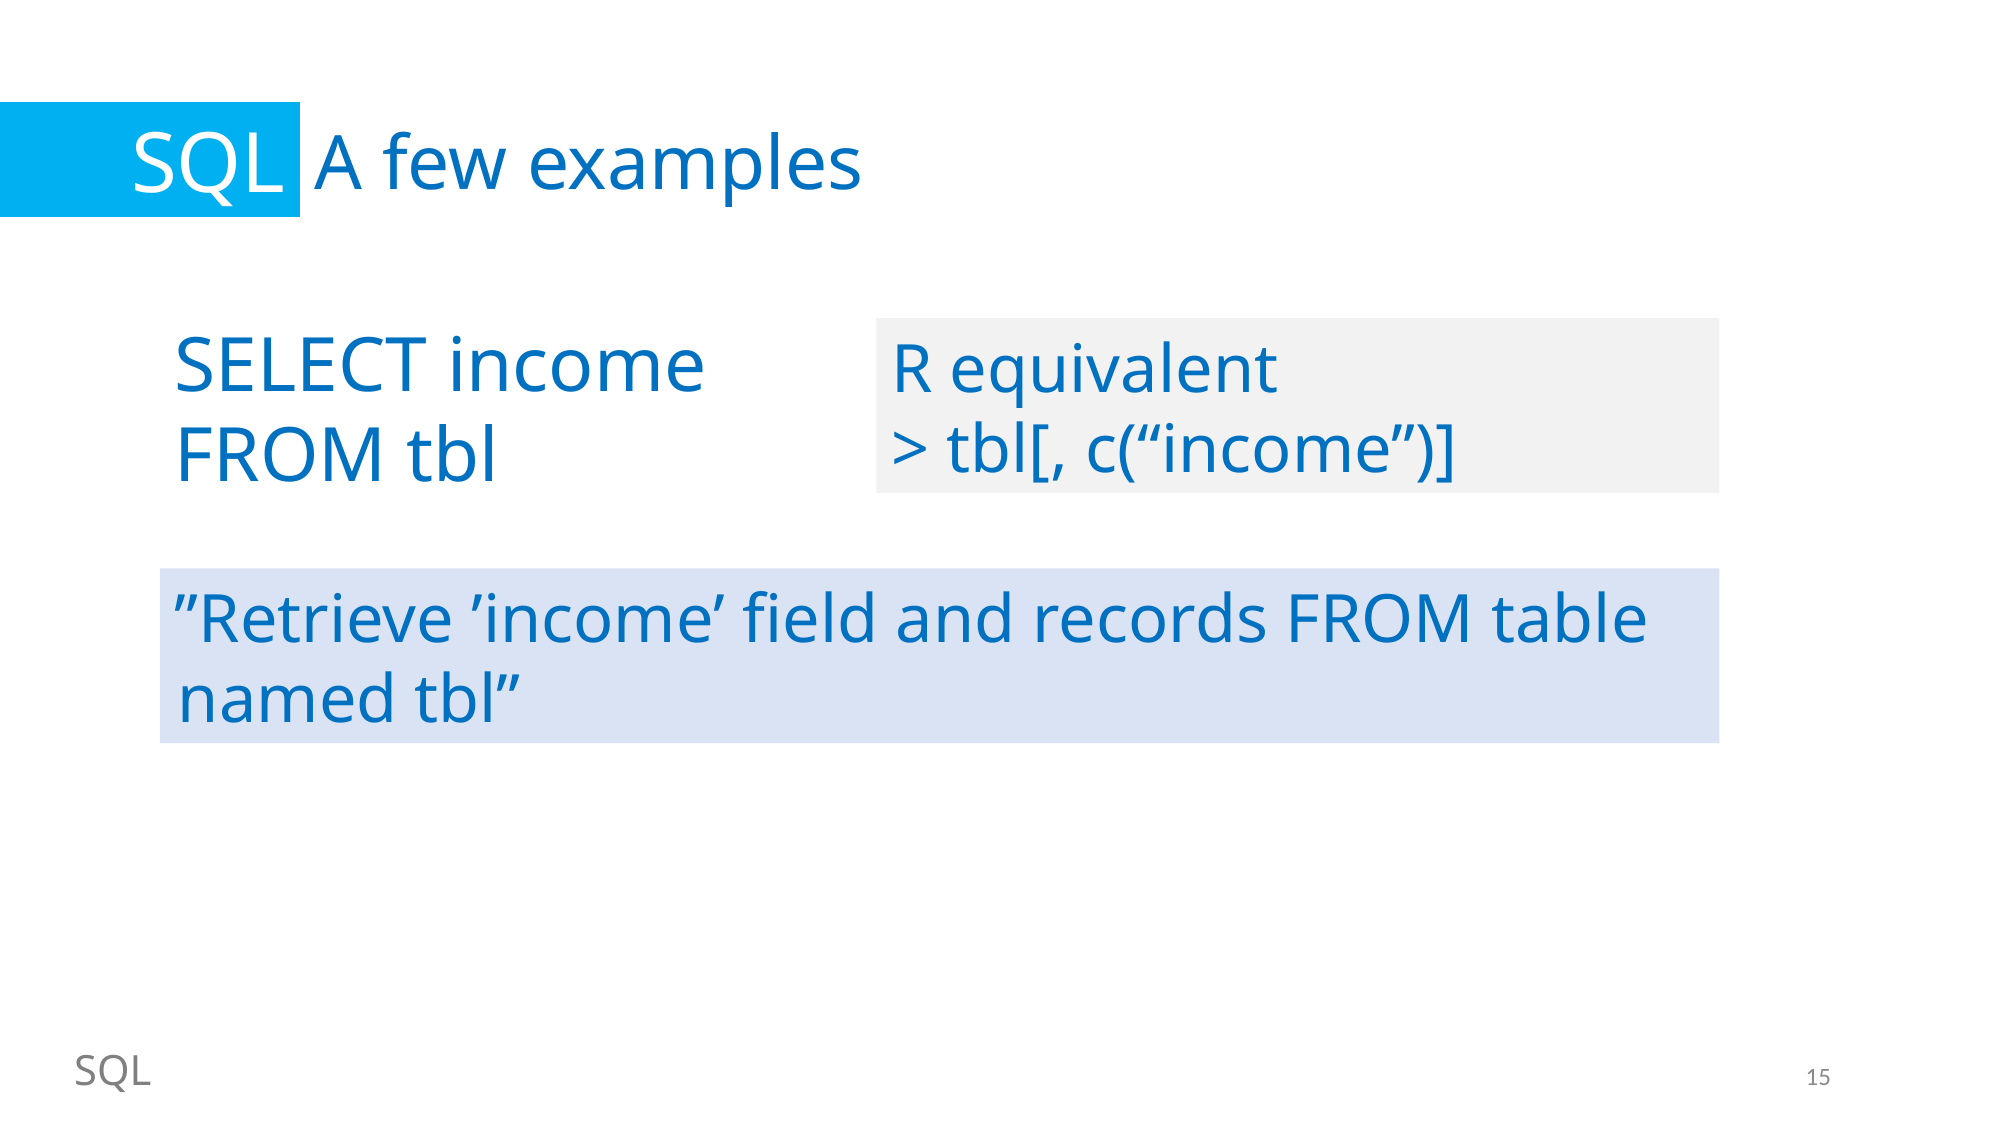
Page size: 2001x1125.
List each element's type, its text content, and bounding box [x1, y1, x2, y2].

text_box SQL [59, 1036, 1529, 1102]
text_box SELECT income FROM tbl [159, 308, 1344, 504]
slide_number 15 [1396, 1045, 1847, 1106]
text_box R equivalent > tbl[, c(“income”)] [876, 318, 1720, 493]
text_box SQL [0, 102, 300, 217]
text_box ”Retrieve ’income’ field and records FROM table named tbl” [159, 568, 1720, 744]
text_box A few examples [300, 107, 1484, 212]
